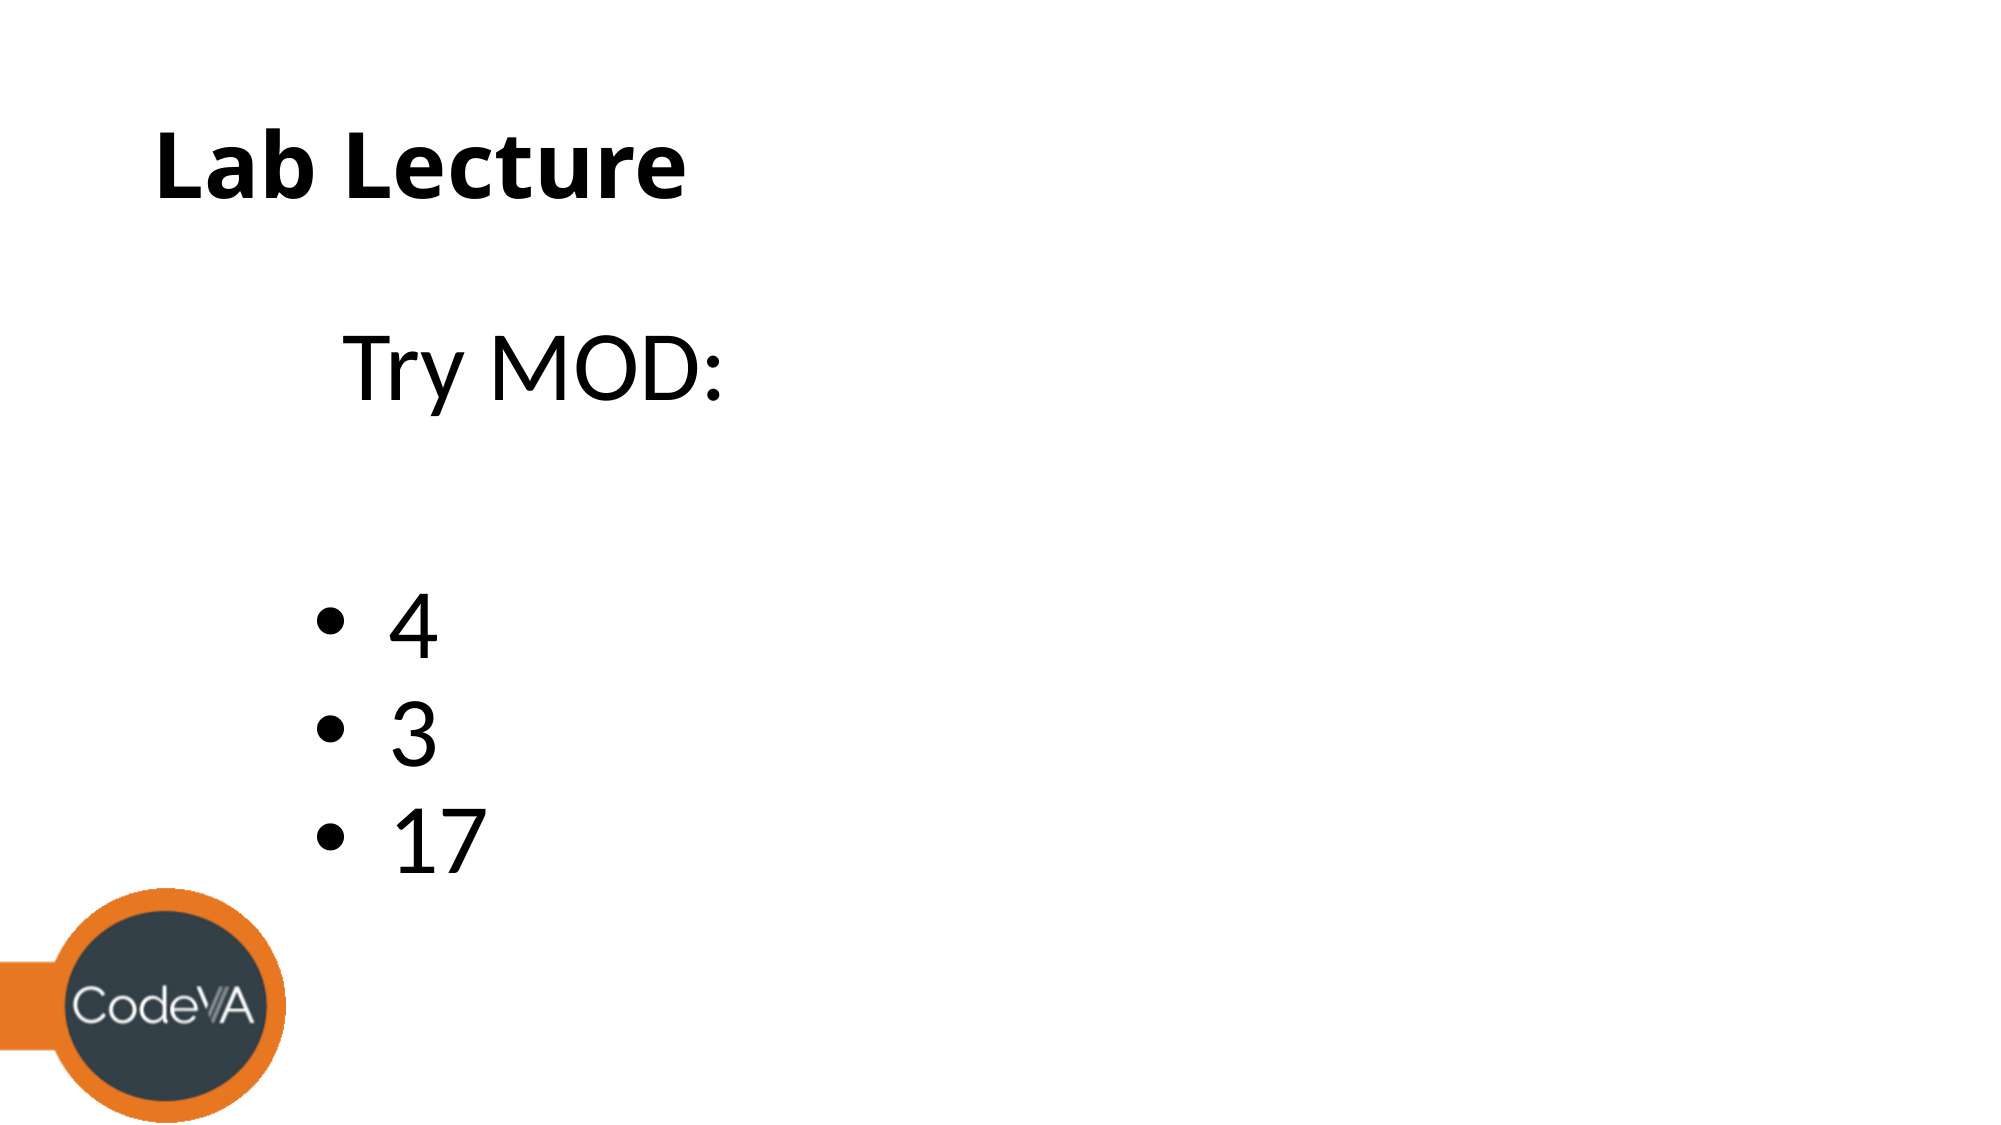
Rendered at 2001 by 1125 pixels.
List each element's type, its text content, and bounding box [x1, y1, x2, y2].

picture [0, 885, 286, 1125]
list Try MOD: 4 3 17 [298, 299, 1863, 1014]
title Lab Lecture [137, 59, 1863, 278]
